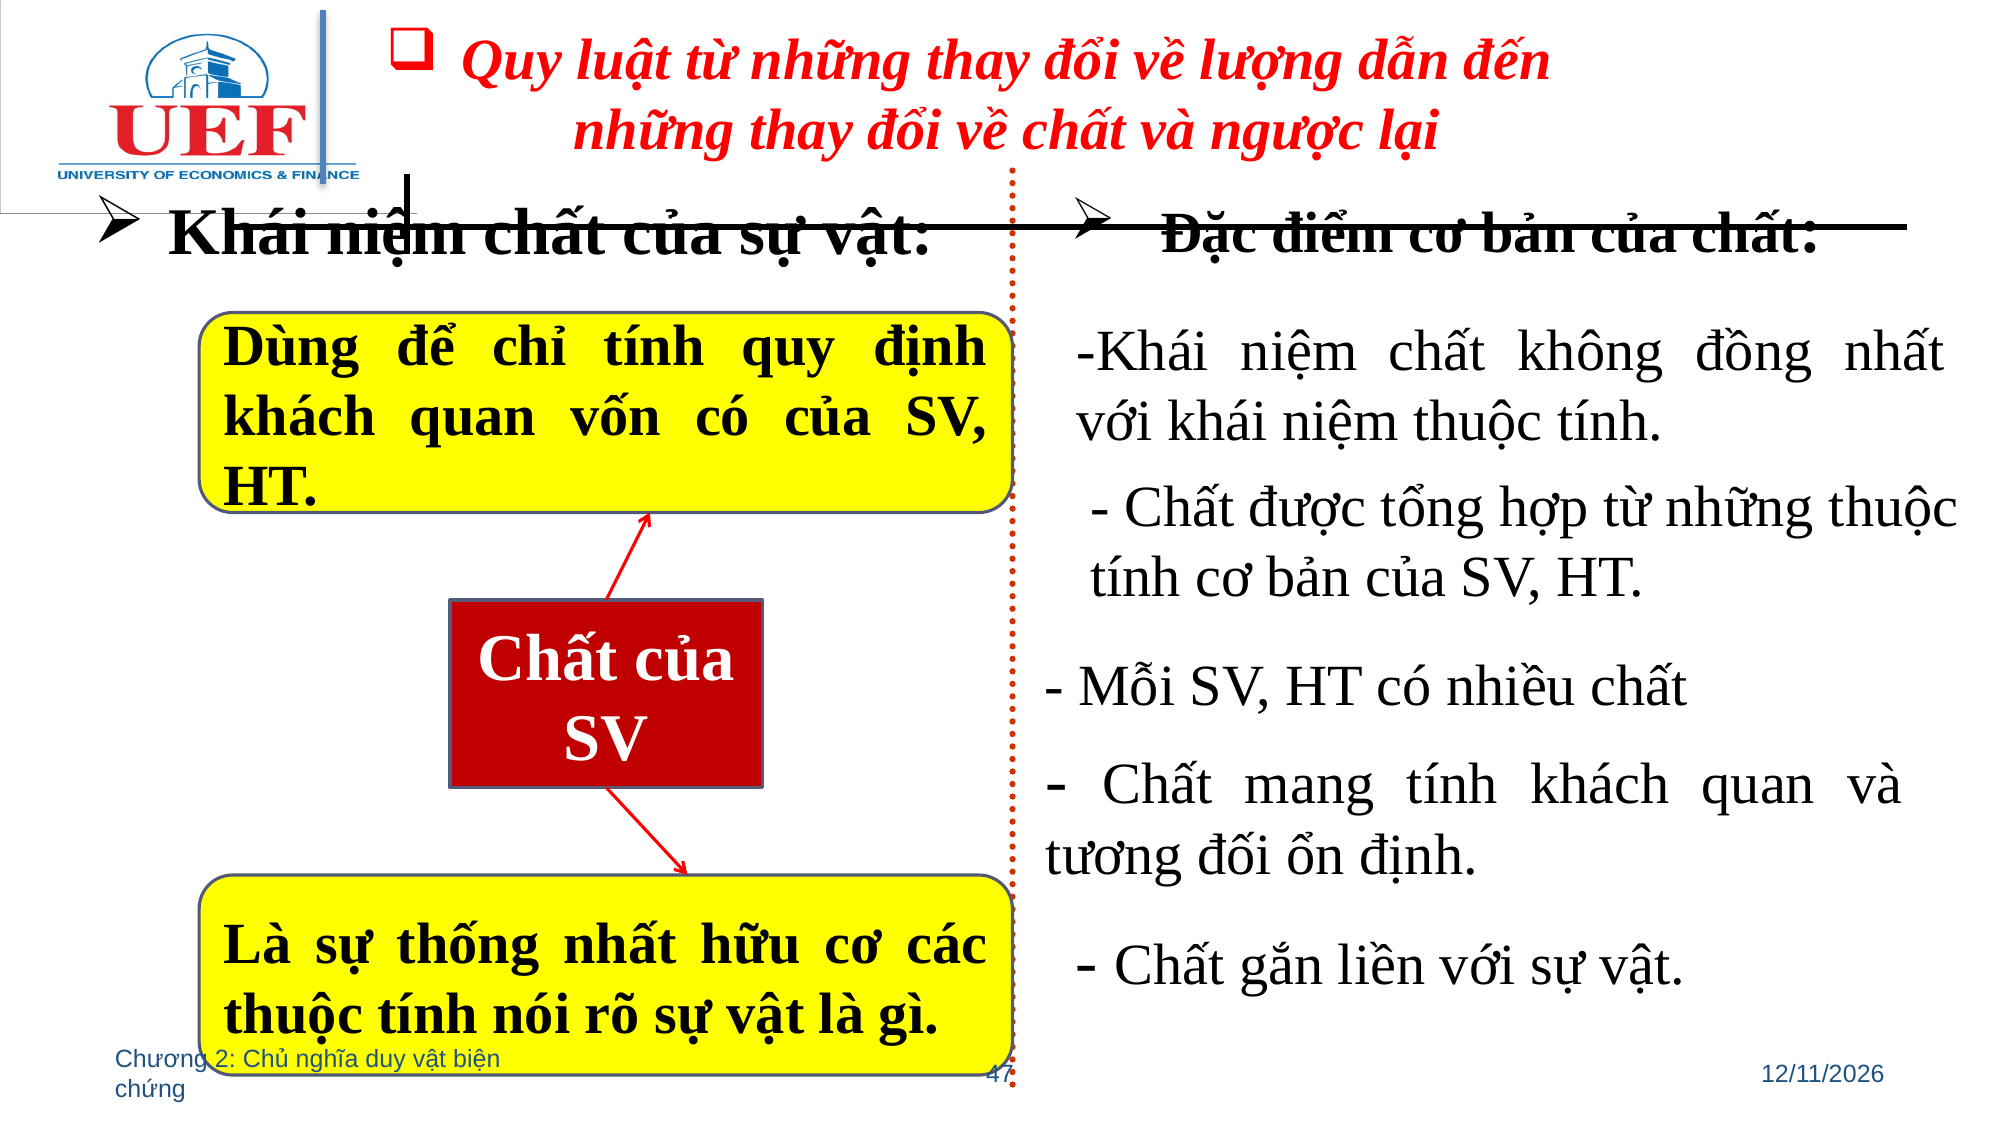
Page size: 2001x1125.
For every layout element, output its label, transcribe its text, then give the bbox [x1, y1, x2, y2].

text_box - Chất mang tính khách quan và tương đối ổn định. [1024, 747, 1924, 875]
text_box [584, 534, 673, 579]
text_box - Chất được tổng hợp từ những thuộc tính cơ bản của SV, HT. [1068, 468, 1981, 608]
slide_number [1433, 1042, 1900, 1103]
text_box Dùng để chỉ tính quy định khách quan vốn có của SV, HT. [199, 312, 1013, 513]
text_box Khái niệm chất của sự vật: [45, 180, 1000, 276]
text_box - Chất gắn liền với sự vật. [1054, 894, 1954, 1022]
text_box Quy luật từ những thay đổi về lượng dẫn đến những thay đổi về chất và ngược lại [358, 13, 1581, 169]
text_box - Mỗi SV, HT có nhiều chất [1024, 636, 1924, 729]
picture [0, 0, 417, 214]
footer Chương 2: Chủ nghĩa duy vật biện chứng [99, 1042, 567, 1103]
text_box Là sự thống nhất hữu cơ các thuộc tính nói rõ sự vật là gì. [199, 875, 1013, 1076]
text_box -Khái niệm chất không đồng nhất với khái niệm thuộc tính. [1054, 312, 1967, 452]
text_box Chất của SV [449, 600, 763, 788]
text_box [602, 790, 691, 873]
slide_number 47 [683, 1042, 1317, 1103]
text_box Đặc điểm cơ bản của chất: [1025, 178, 1884, 274]
